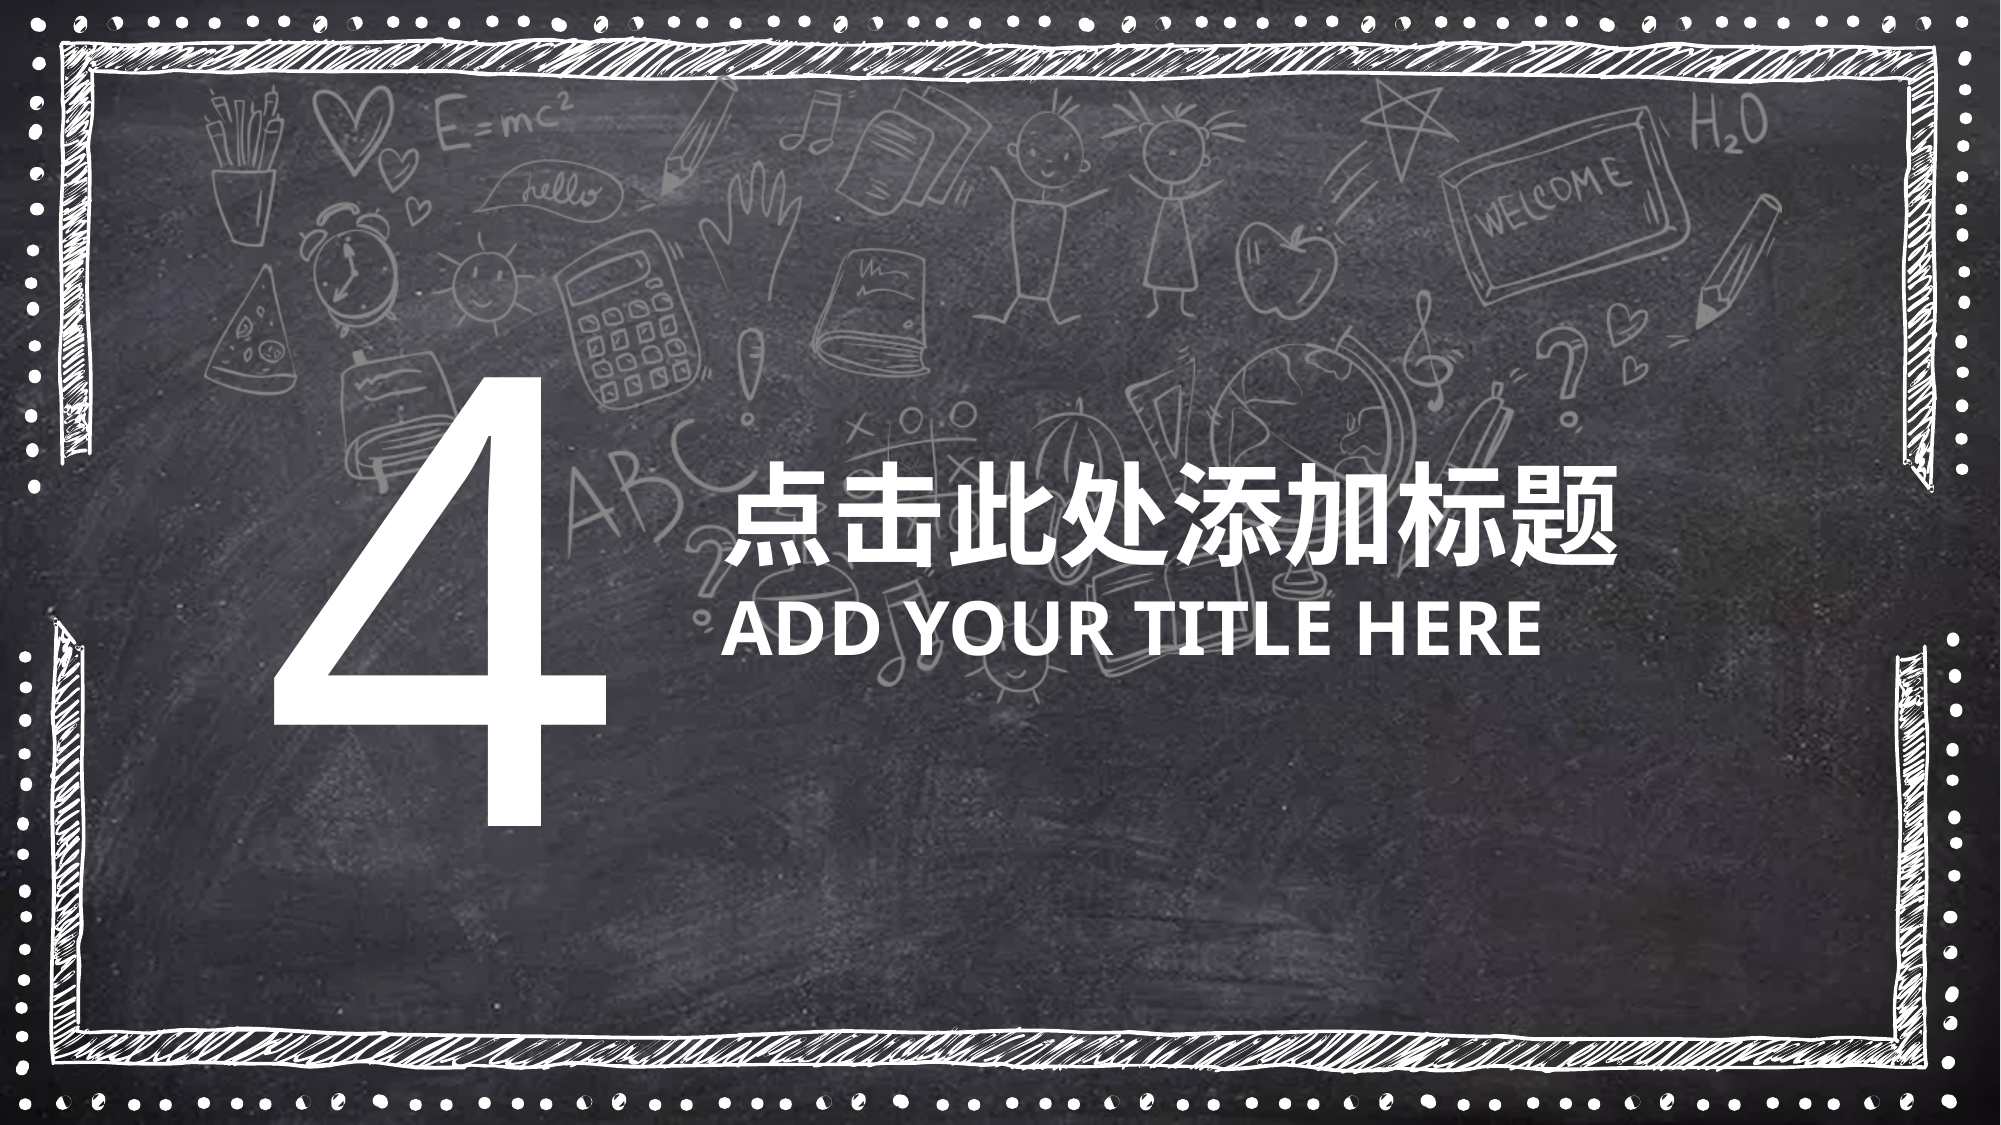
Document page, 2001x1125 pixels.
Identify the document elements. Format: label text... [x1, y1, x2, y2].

text_box 点击此处添加标题 ADD YOUR TITLE HERE [1782, 437, 2000, 678]
picture [0, 0, 2001, 1125]
text_box 4 [246, 705, 732, 959]
